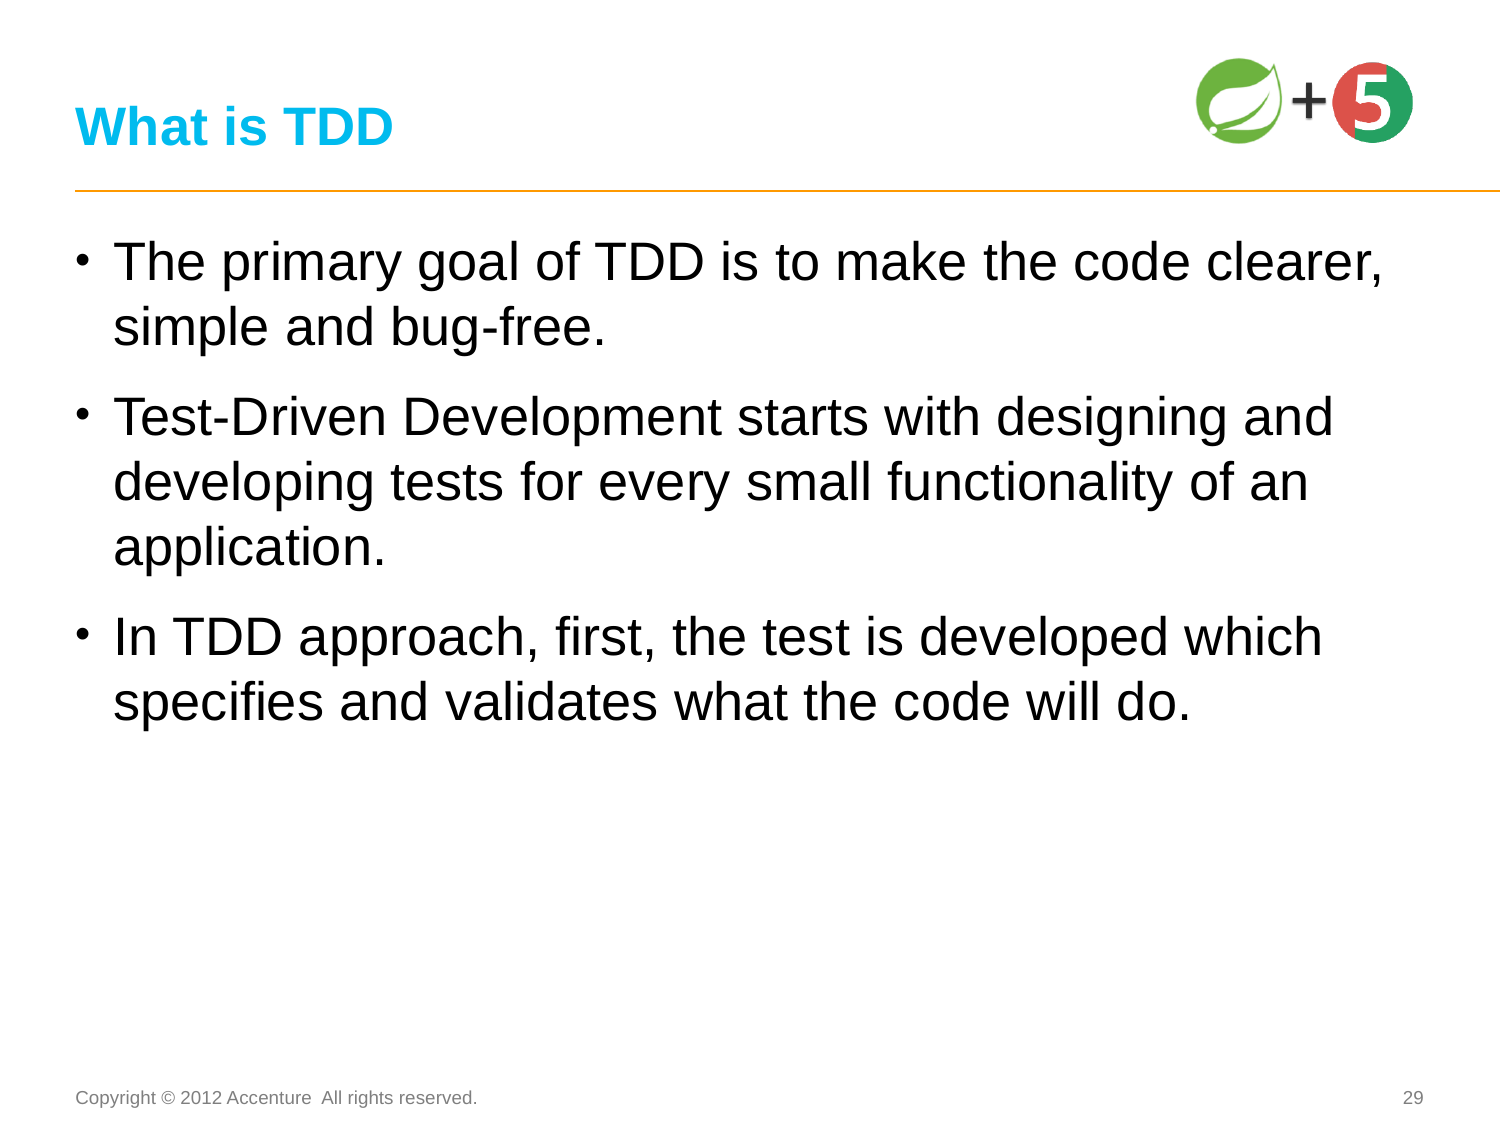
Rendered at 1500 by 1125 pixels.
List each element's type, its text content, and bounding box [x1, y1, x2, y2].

title What is TDD [75, 27, 1422, 157]
list The primary goal of TDD is to make the code clearer, simple and bug-free. Test-Driven Development starts with designing and developing tests for every small functionality of an application. In TDD approach, first, the test is developed which specifies and validates what the code will do. [75, 226, 1425, 1018]
